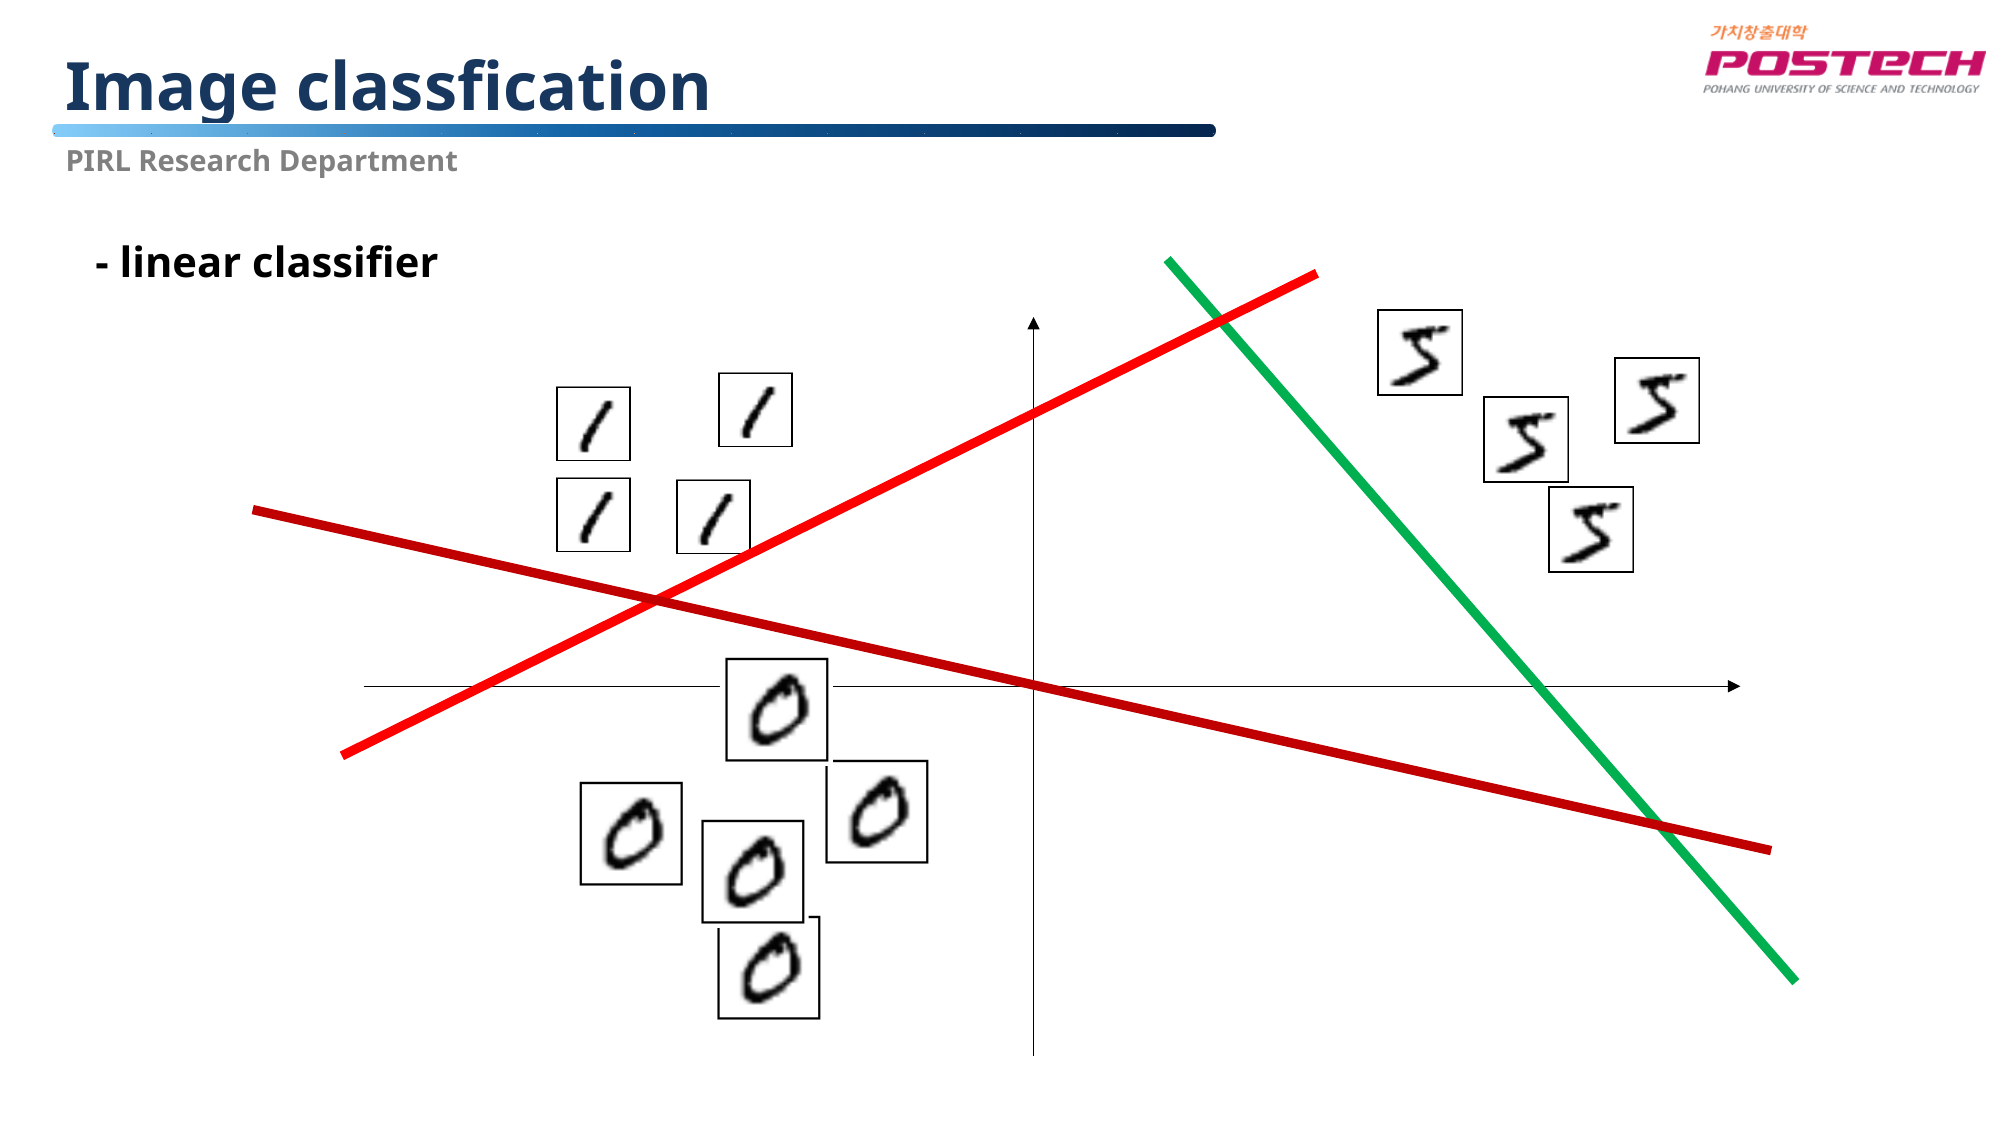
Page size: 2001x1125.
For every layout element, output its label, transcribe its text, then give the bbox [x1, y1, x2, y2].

picture [574, 851, 688, 890]
picture [820, 851, 934, 868]
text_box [50, 36, 1217, 168]
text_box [1167, 259, 1796, 983]
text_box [341, 273, 1317, 509]
picture [695, 851, 826, 1024]
picture [1703, 25, 1986, 93]
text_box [252, 509, 1772, 851]
text_box - linear classifier [80, 228, 1329, 294]
